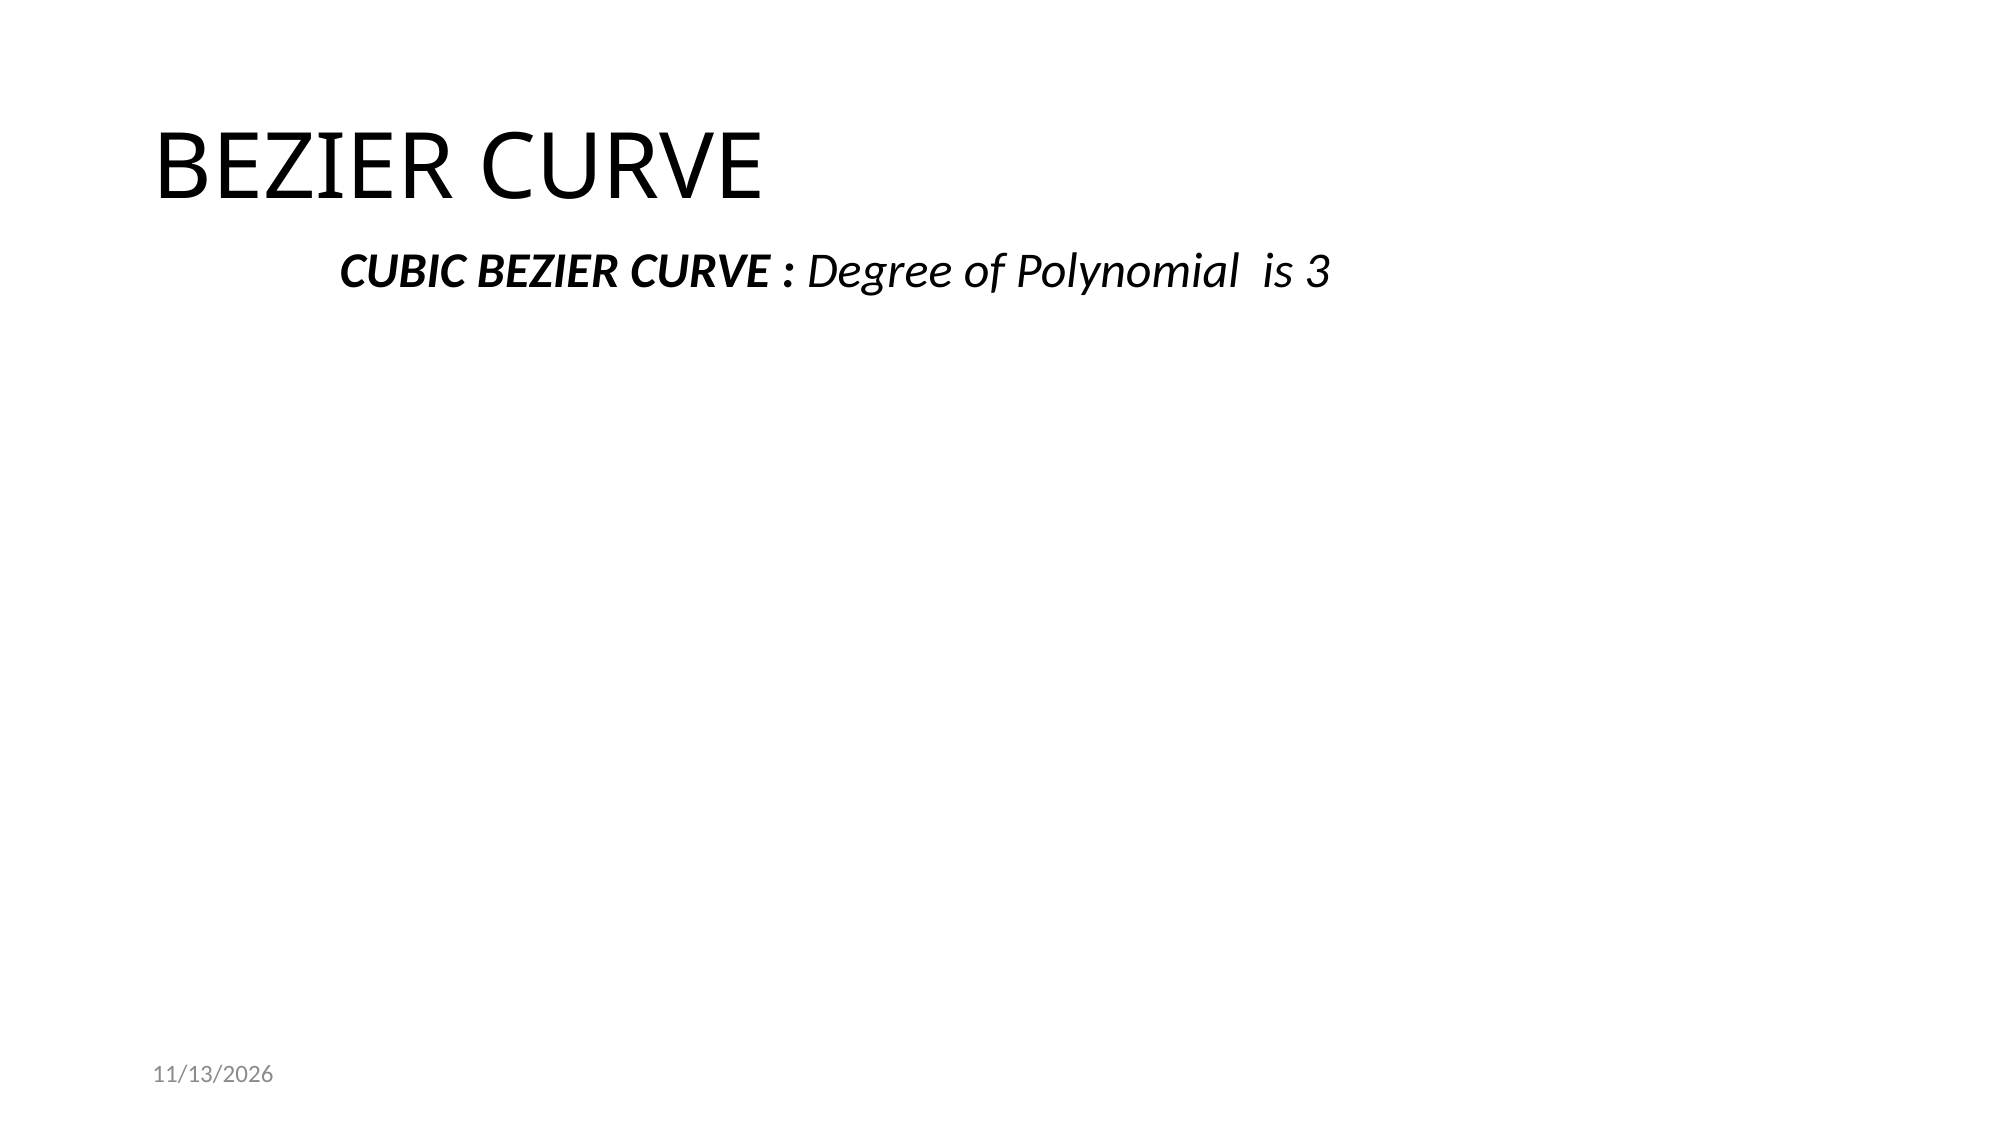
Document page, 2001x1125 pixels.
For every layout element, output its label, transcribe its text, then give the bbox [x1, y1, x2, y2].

title BEZIER CURVE [137, 59, 1863, 278]
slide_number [137, 1042, 588, 1103]
